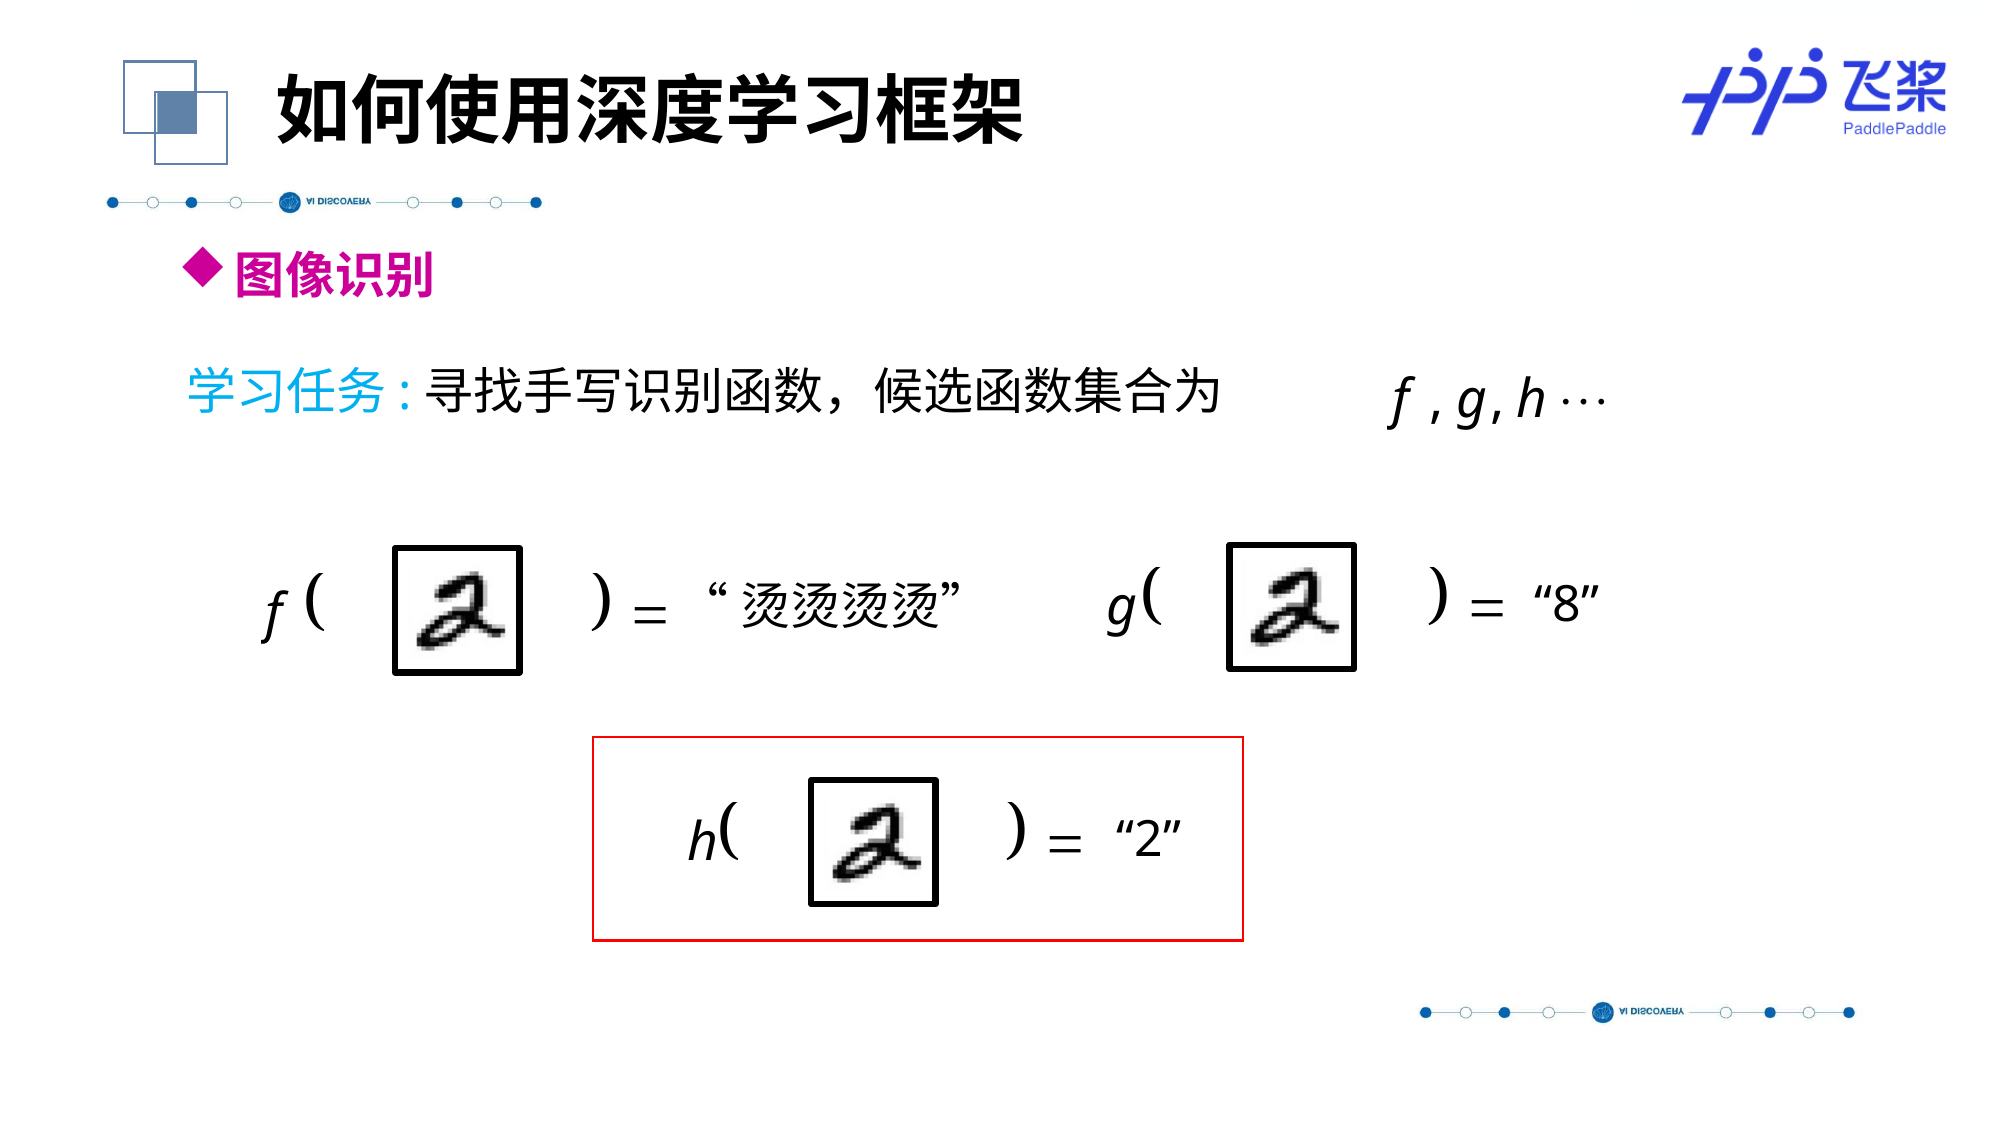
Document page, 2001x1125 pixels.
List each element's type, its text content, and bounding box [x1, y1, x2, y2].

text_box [1387, 368, 1619, 436]
picture [1635, 0, 1988, 173]
text_box 学习任务:寻找手写识别函数，候选函数集合为 [171, 352, 1239, 427]
text_box [592, 736, 1244, 942]
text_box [1351, 567, 1504, 648]
picture [95, 180, 550, 229]
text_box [680, 802, 814, 883]
picture [1408, 990, 1863, 1039]
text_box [1098, 567, 1232, 648]
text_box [261, 573, 398, 654]
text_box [933, 802, 1085, 883]
text_box 如何使用深度学习框架 [260, 54, 1411, 160]
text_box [517, 573, 671, 654]
text_box “烫烫烫烫” [657, 567, 1011, 642]
text_box 图像识别 [163, 236, 1426, 311]
text_box “8” [1492, 563, 1642, 639]
picture [814, 782, 933, 902]
picture [398, 551, 517, 670]
picture [1232, 547, 1351, 666]
